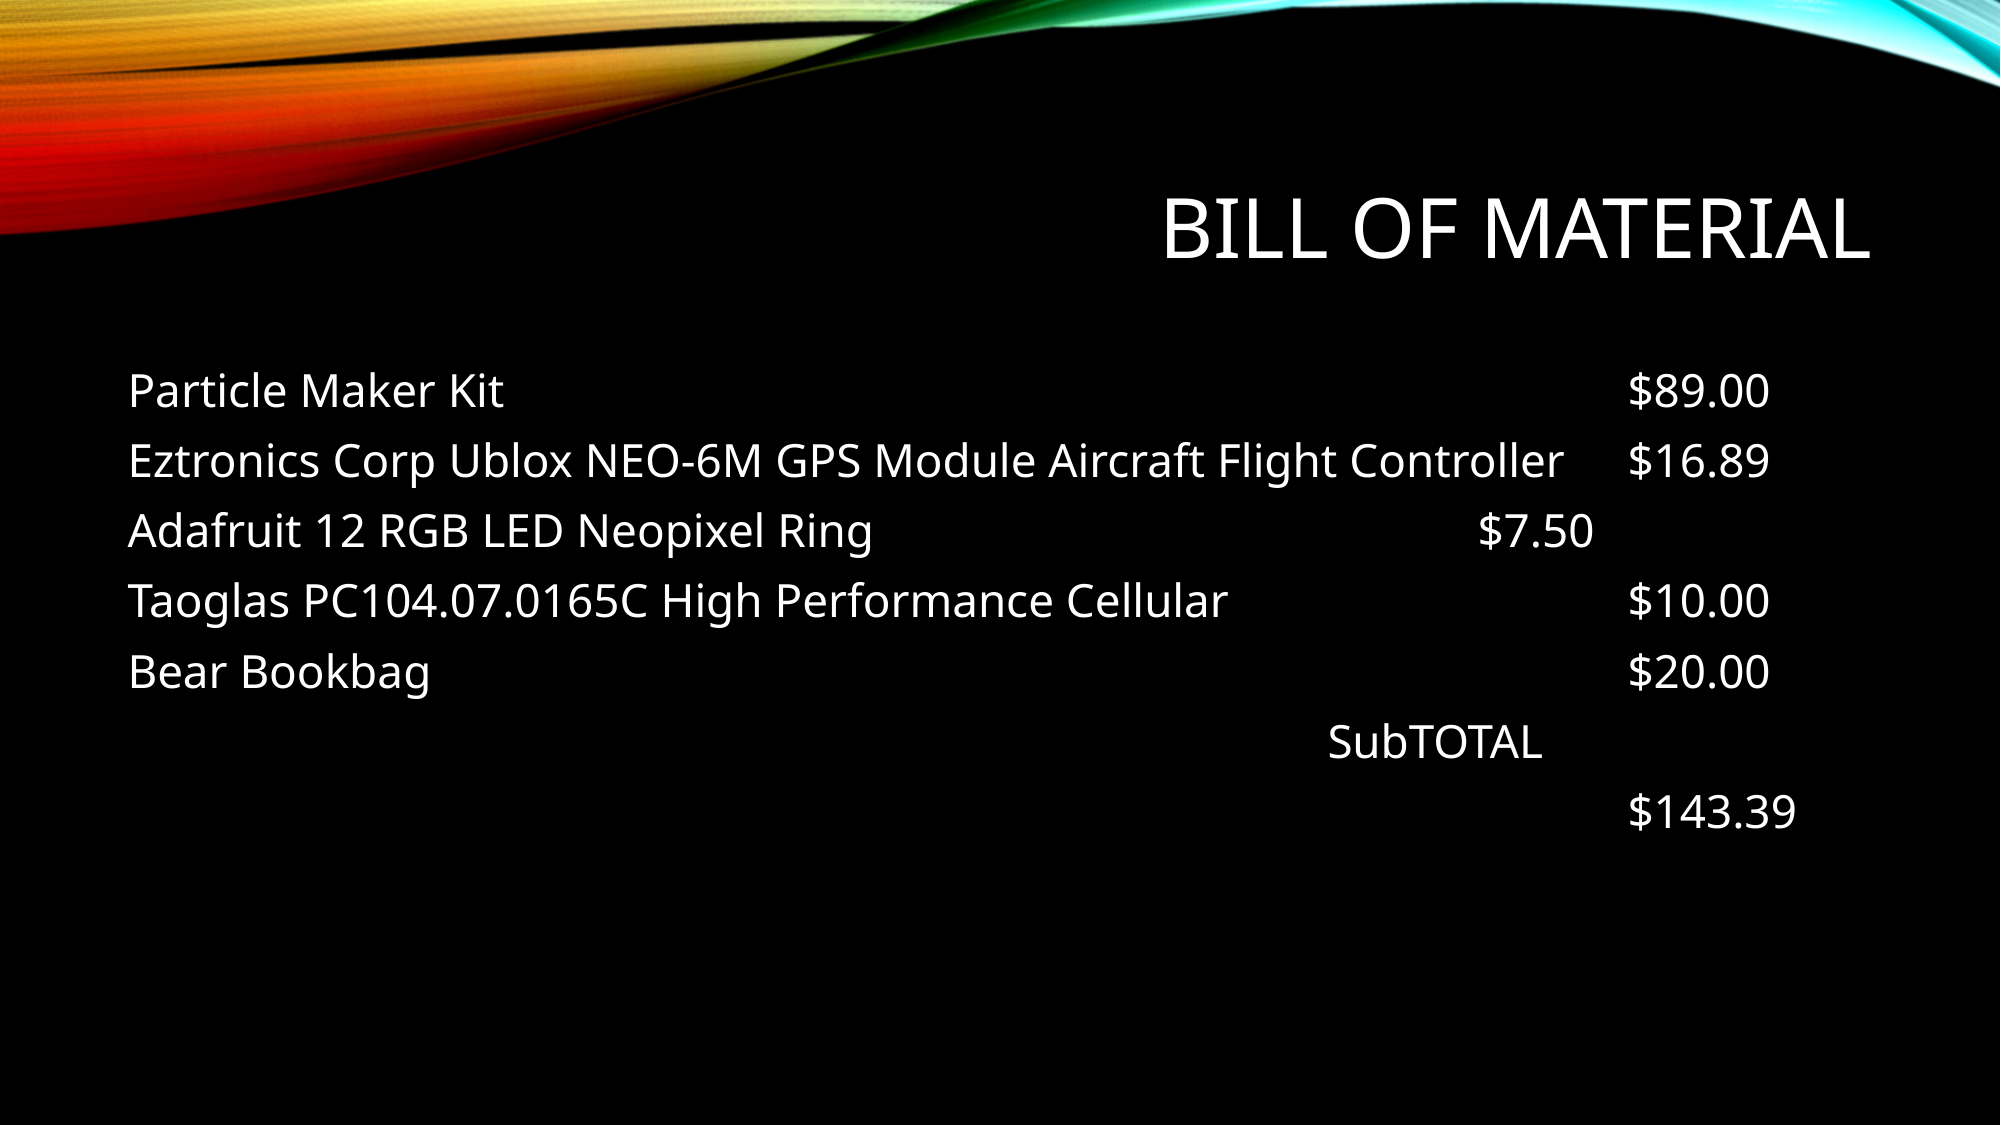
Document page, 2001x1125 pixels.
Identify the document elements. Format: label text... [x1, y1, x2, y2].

picture [0, 0, 2000, 237]
list Particle Maker Kit $89.00 Eztronics Corp Ublox NEO-6M GPS Module Aircraft Flight Controller $16.89 Adafruit 12 RGB LED Neopixel Ring $7.50 Taoglas PC104.07.0165C High Performance Cellular $10.00 Bear Bookbag $20.00 SubTOTAL $143.39 [112, 360, 1888, 1021]
title bill of material [474, 125, 1888, 338]
